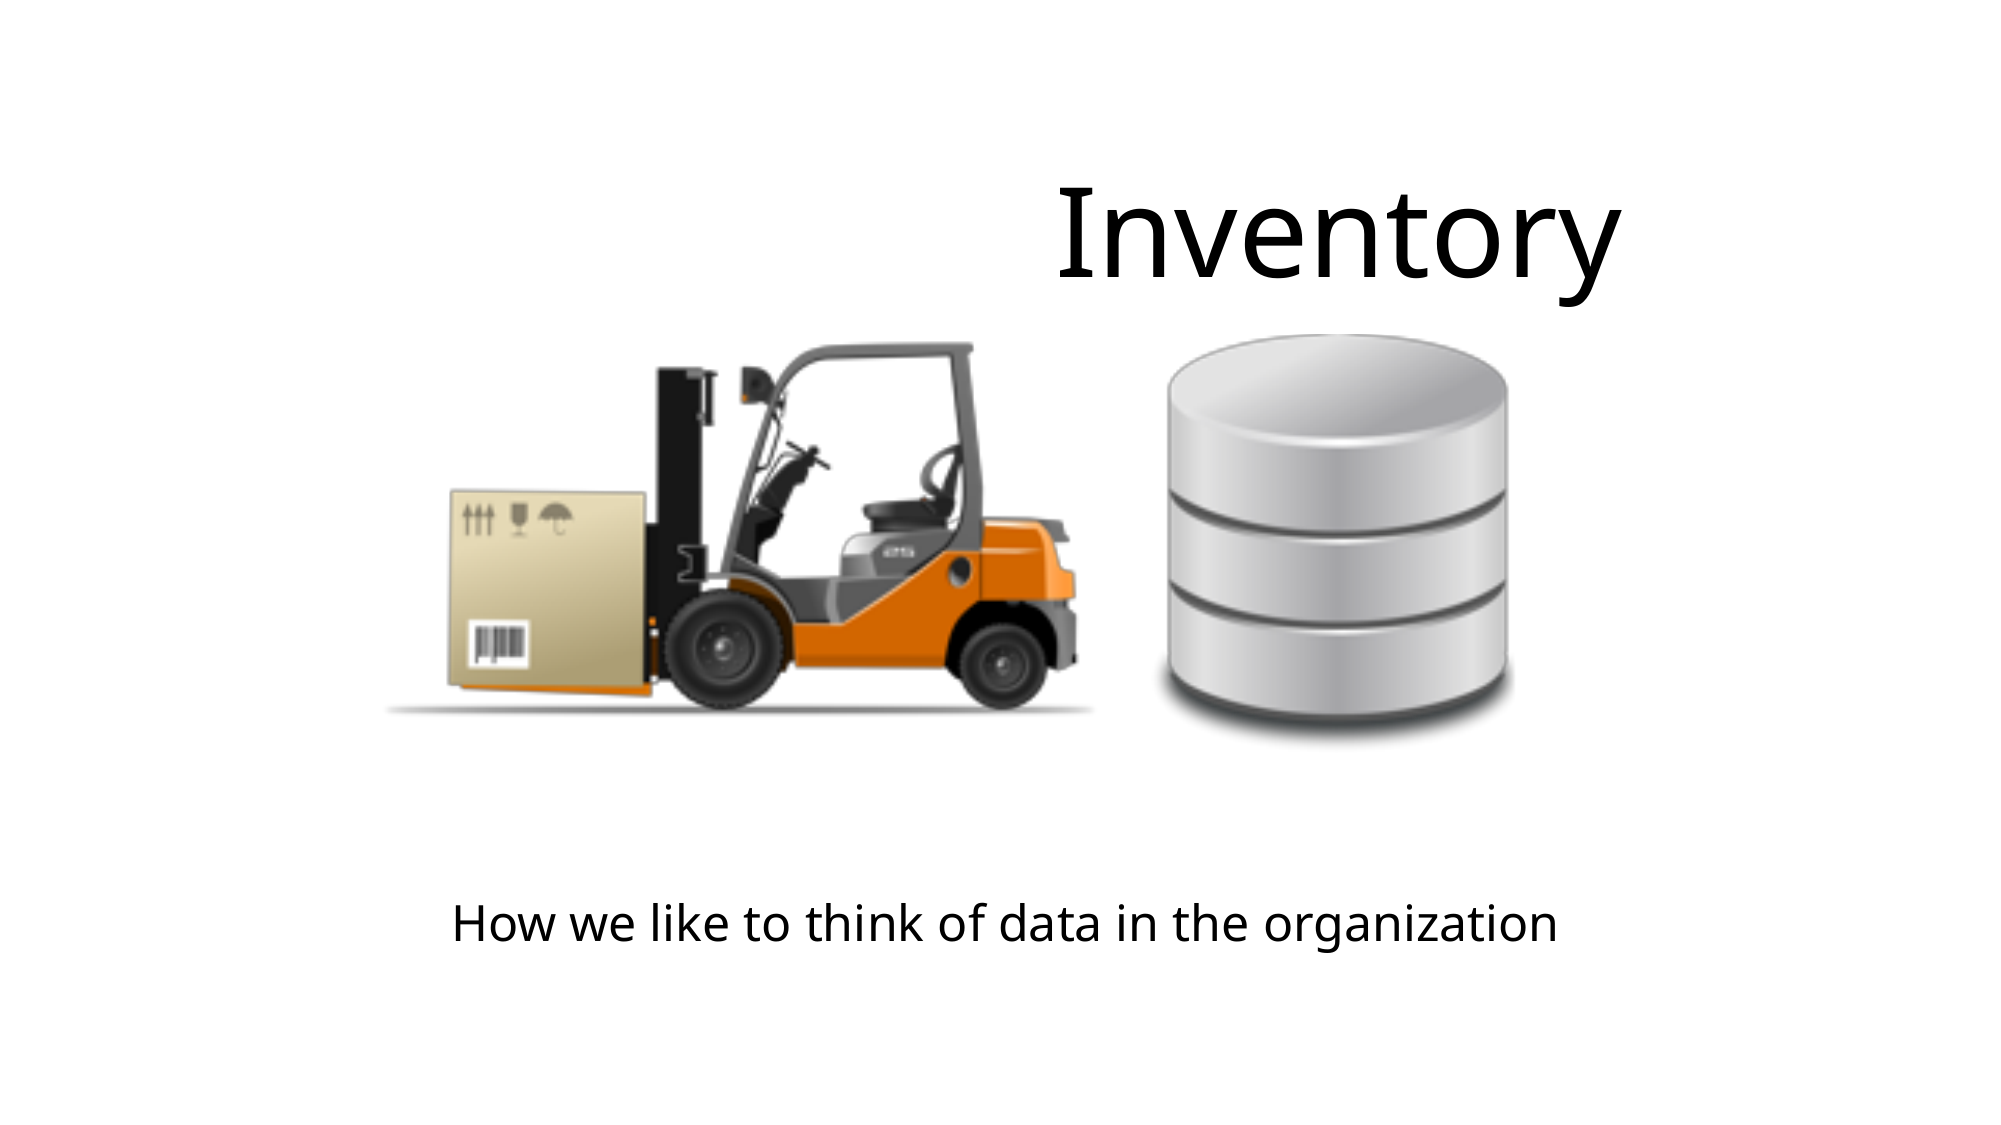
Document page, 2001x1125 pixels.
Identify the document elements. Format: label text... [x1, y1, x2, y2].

text_box How we like to think of data in the organization [197, 884, 1814, 960]
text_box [327, 144, 1637, 814]
